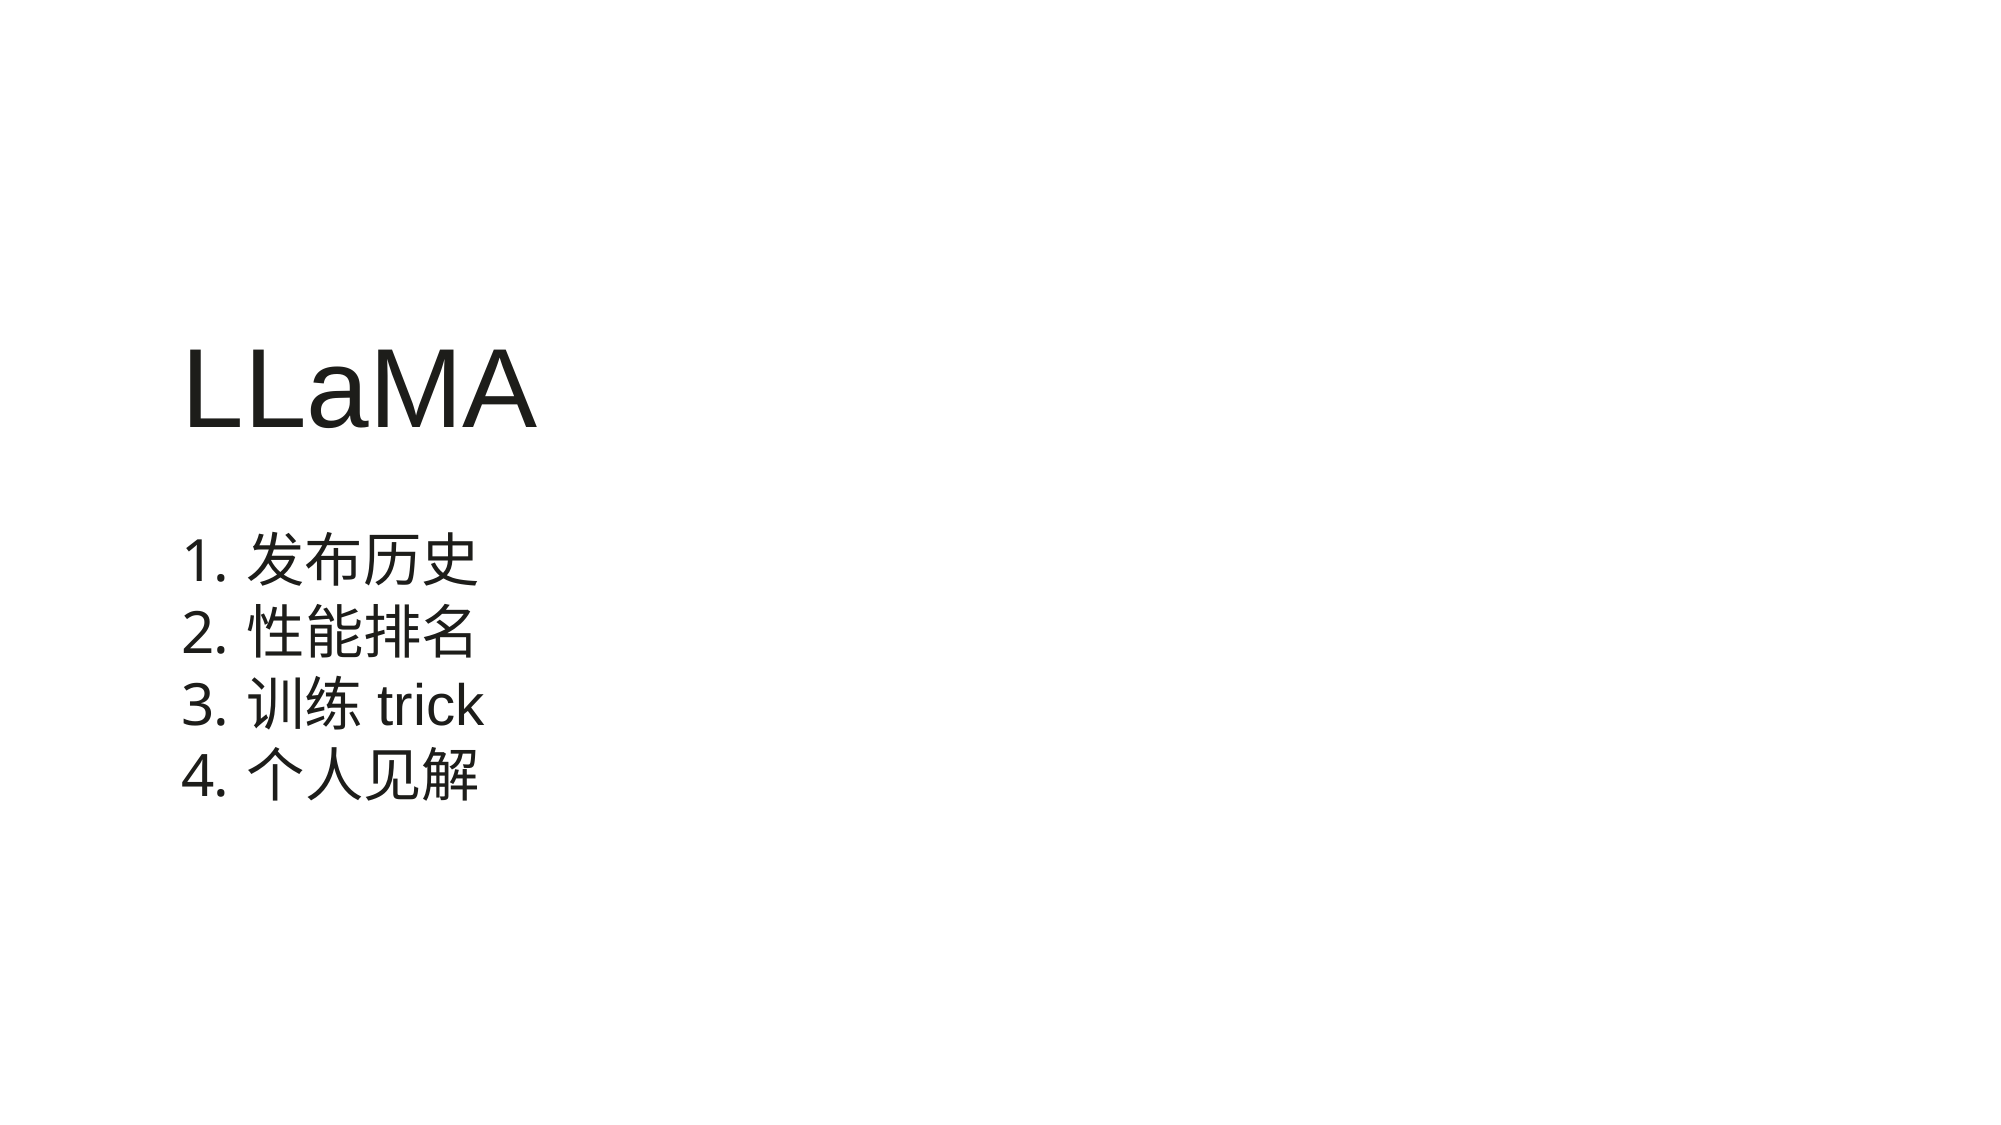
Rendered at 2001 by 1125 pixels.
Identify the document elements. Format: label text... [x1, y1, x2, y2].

list LLaMA 发布历史 性能排名 训练trick 个人见解 [179, 303, 1653, 911]
